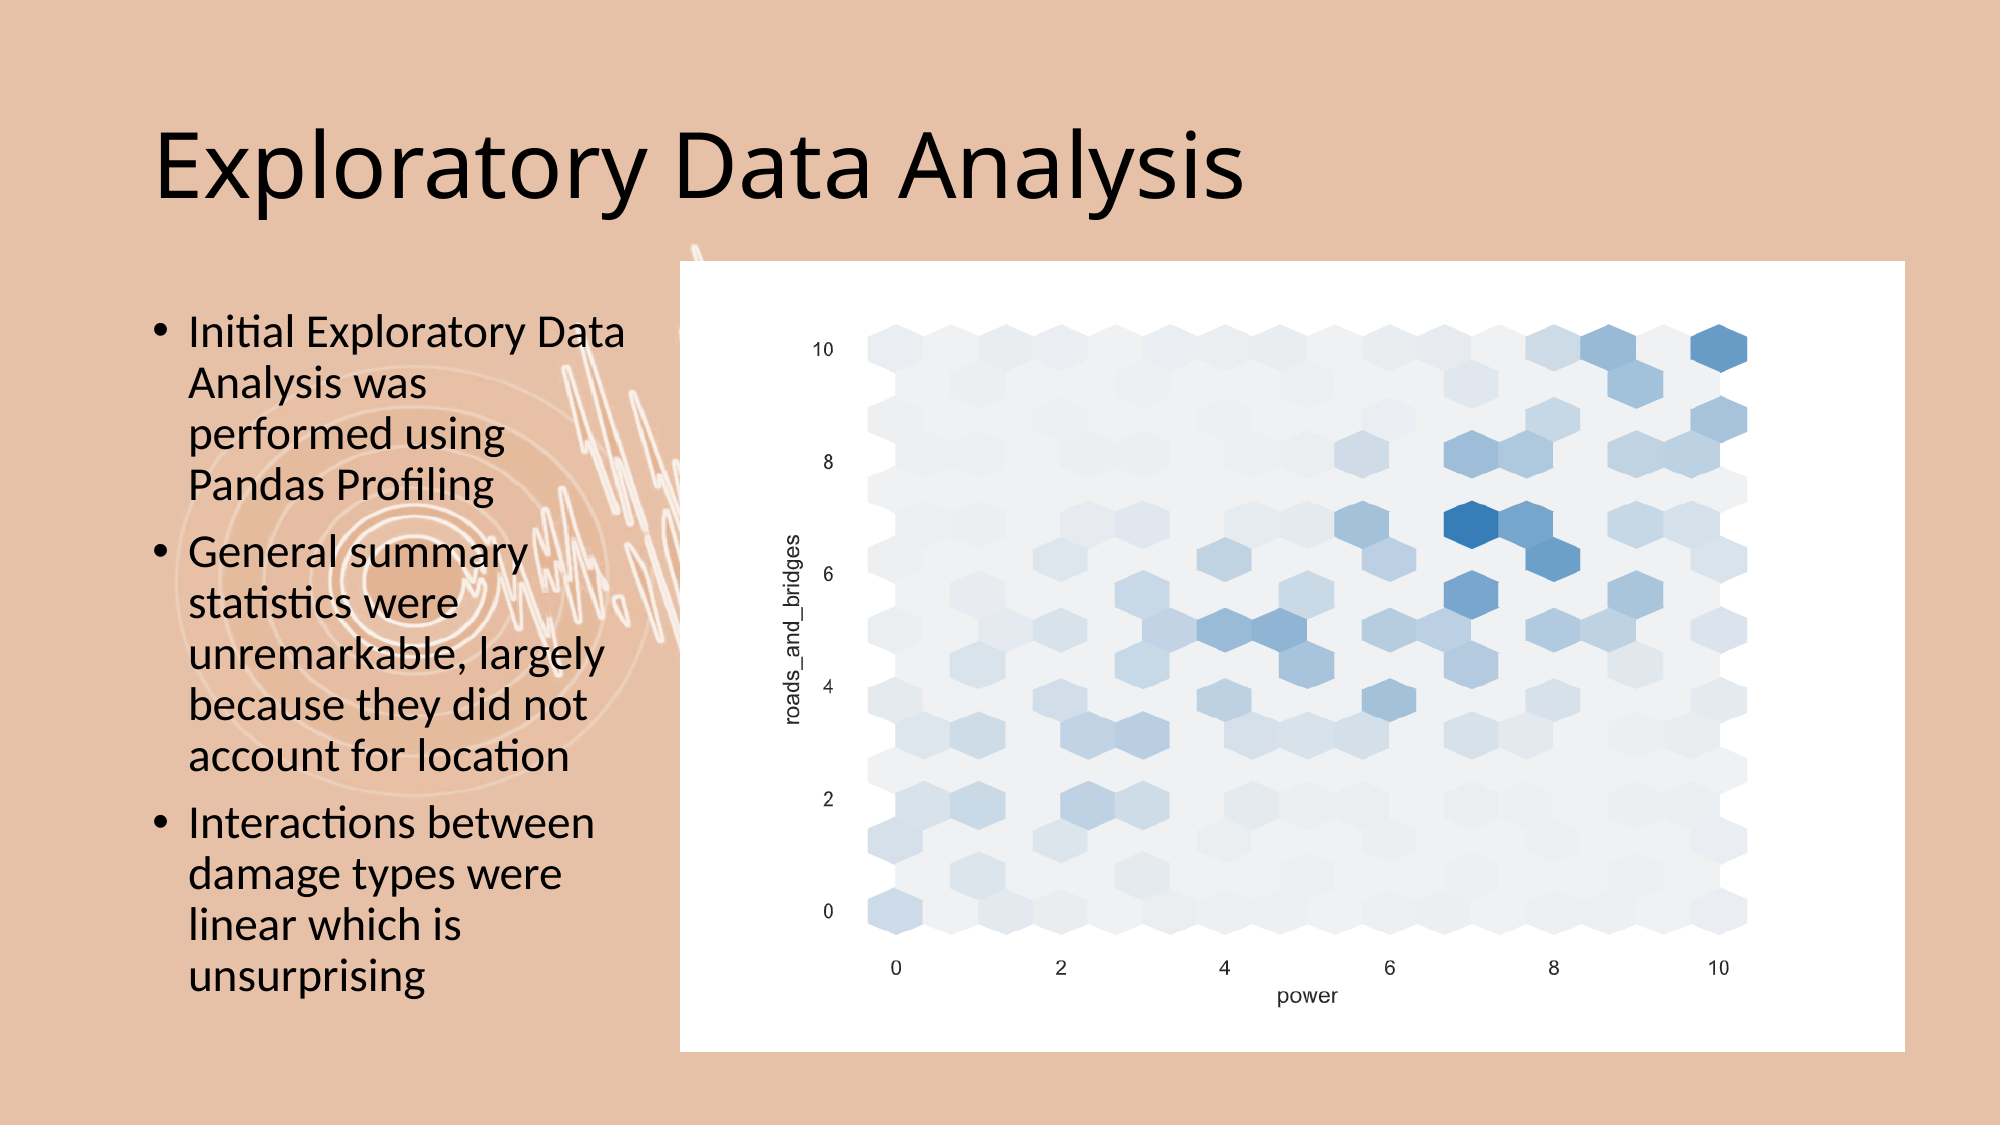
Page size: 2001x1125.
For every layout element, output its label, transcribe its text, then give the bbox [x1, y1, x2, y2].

title Exploratory Data Analysis [137, 59, 1863, 278]
picture [679, 261, 1905, 1052]
list Initial Exploratory Data Analysis was performed using Pandas Profiling General summary statistics were unremarkable, largely because they did not account for location Interactions between damage types were linear which is unsurprising [137, 299, 650, 1014]
